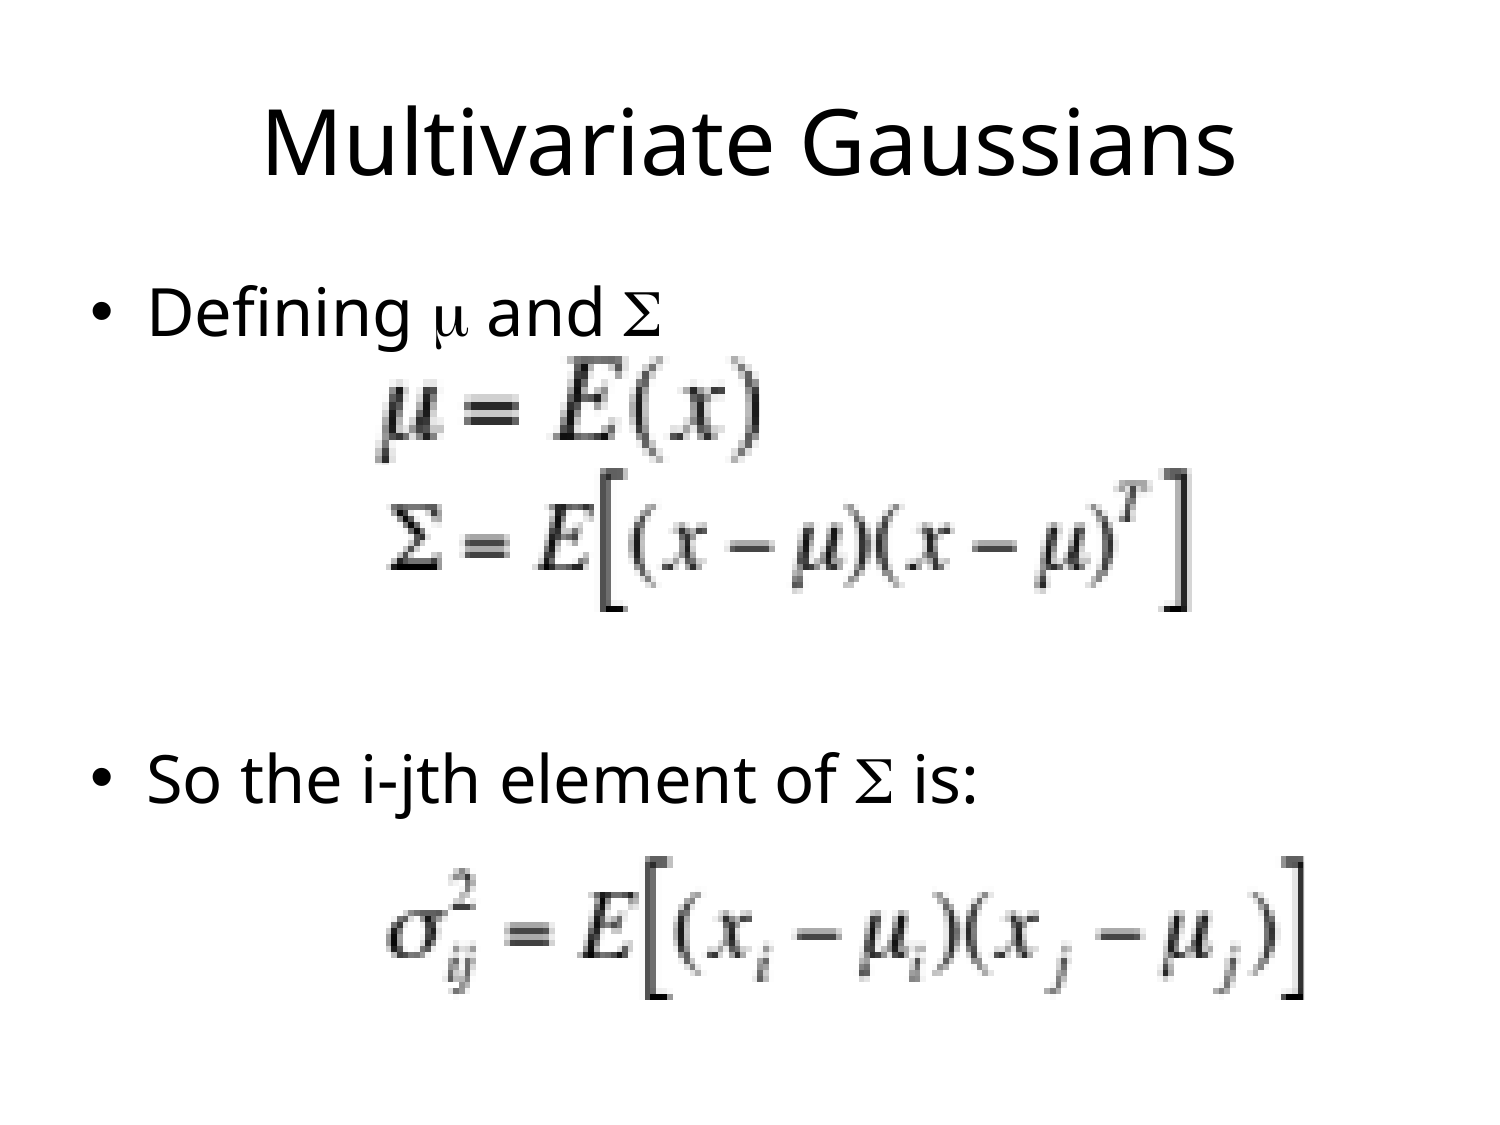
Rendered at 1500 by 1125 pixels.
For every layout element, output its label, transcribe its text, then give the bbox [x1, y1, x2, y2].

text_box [362, 349, 760, 465]
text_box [374, 850, 1305, 1001]
title Multivariate Gaussians [75, 45, 1425, 233]
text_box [374, 462, 1193, 612]
list Defining  and  So the i-jth element of  is: [75, 262, 1425, 1005]
